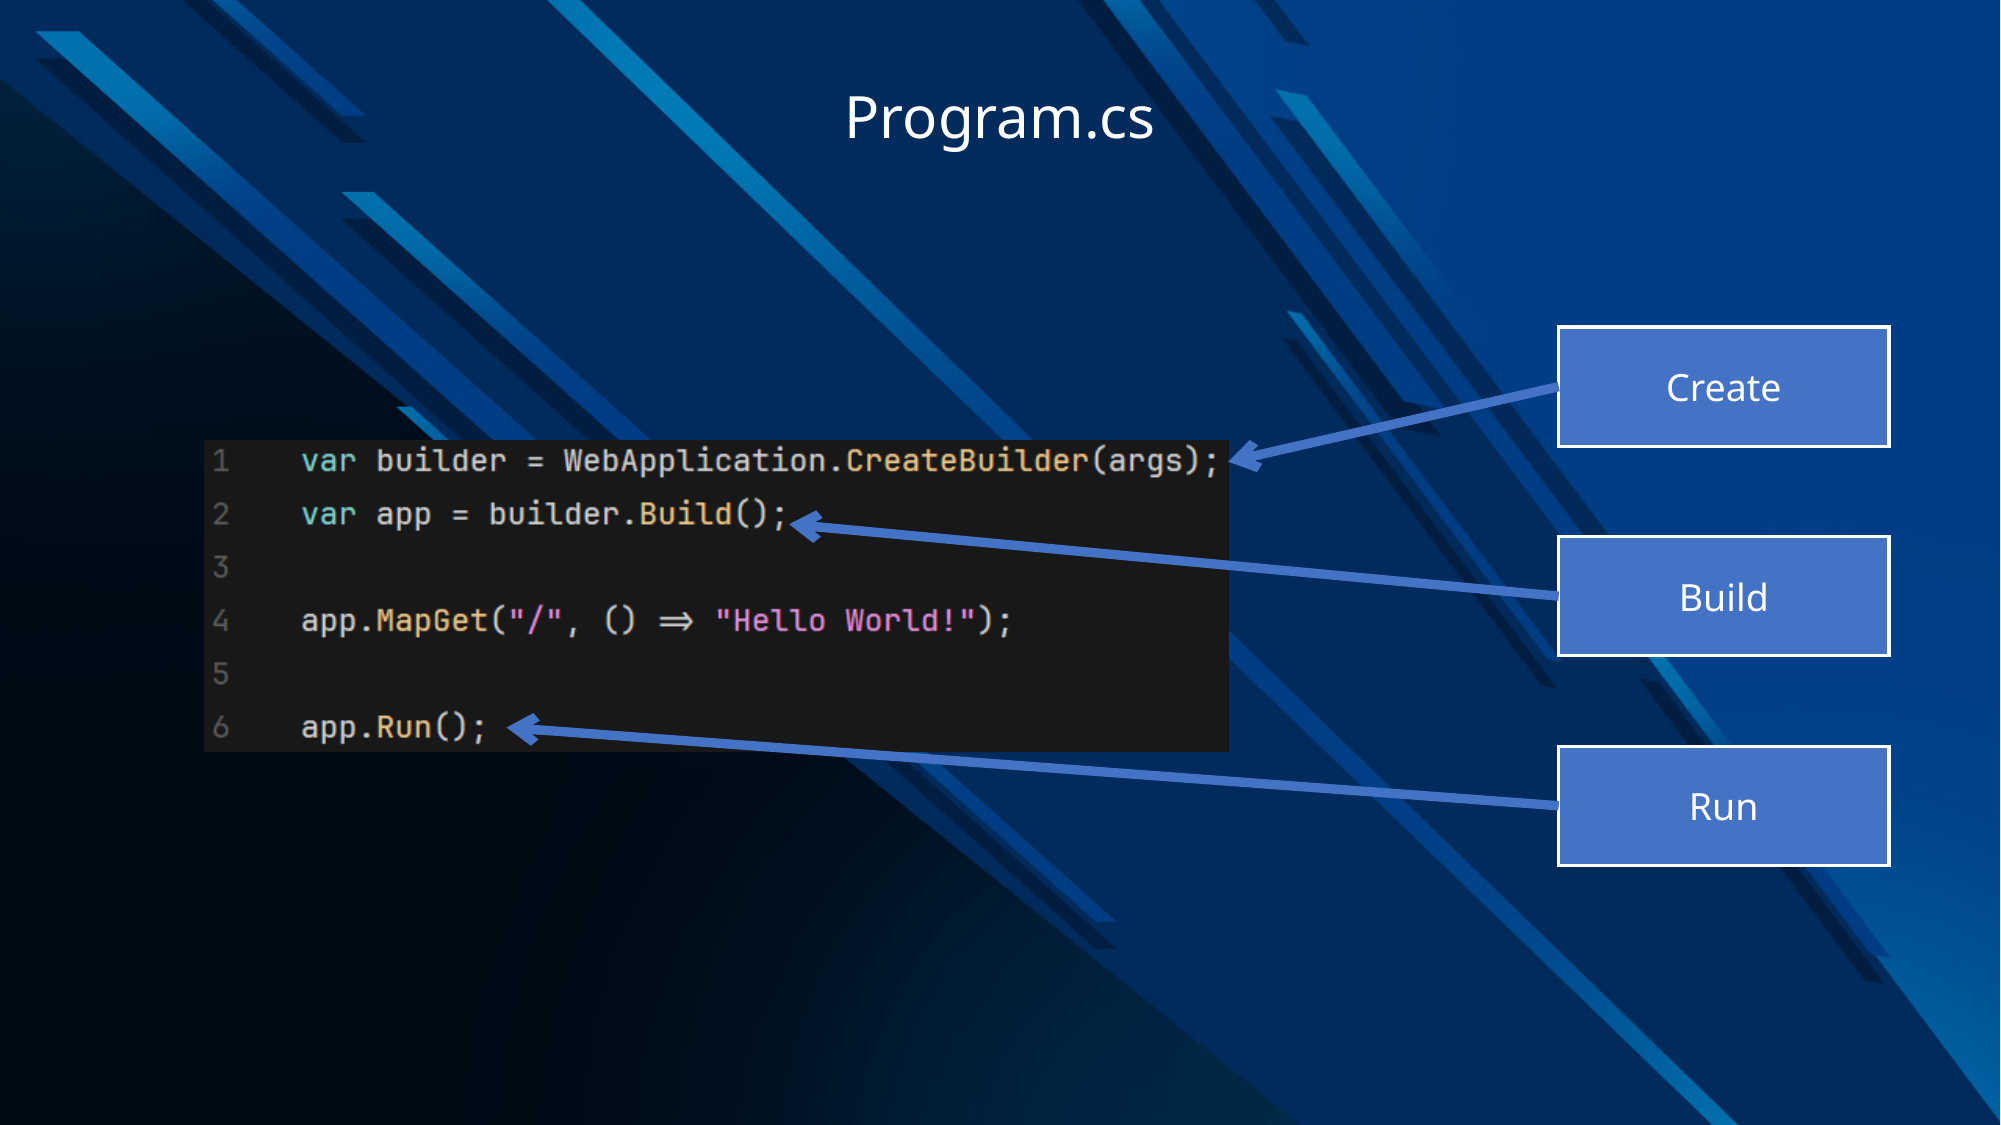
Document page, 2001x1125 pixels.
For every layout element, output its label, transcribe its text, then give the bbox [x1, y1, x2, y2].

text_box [1228, 327, 1890, 462]
title Program.cs [137, 59, 1863, 180]
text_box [789, 524, 1890, 656]
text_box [506, 727, 1890, 866]
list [204, 440, 1229, 752]
picture [0, 0, 2001, 1125]
